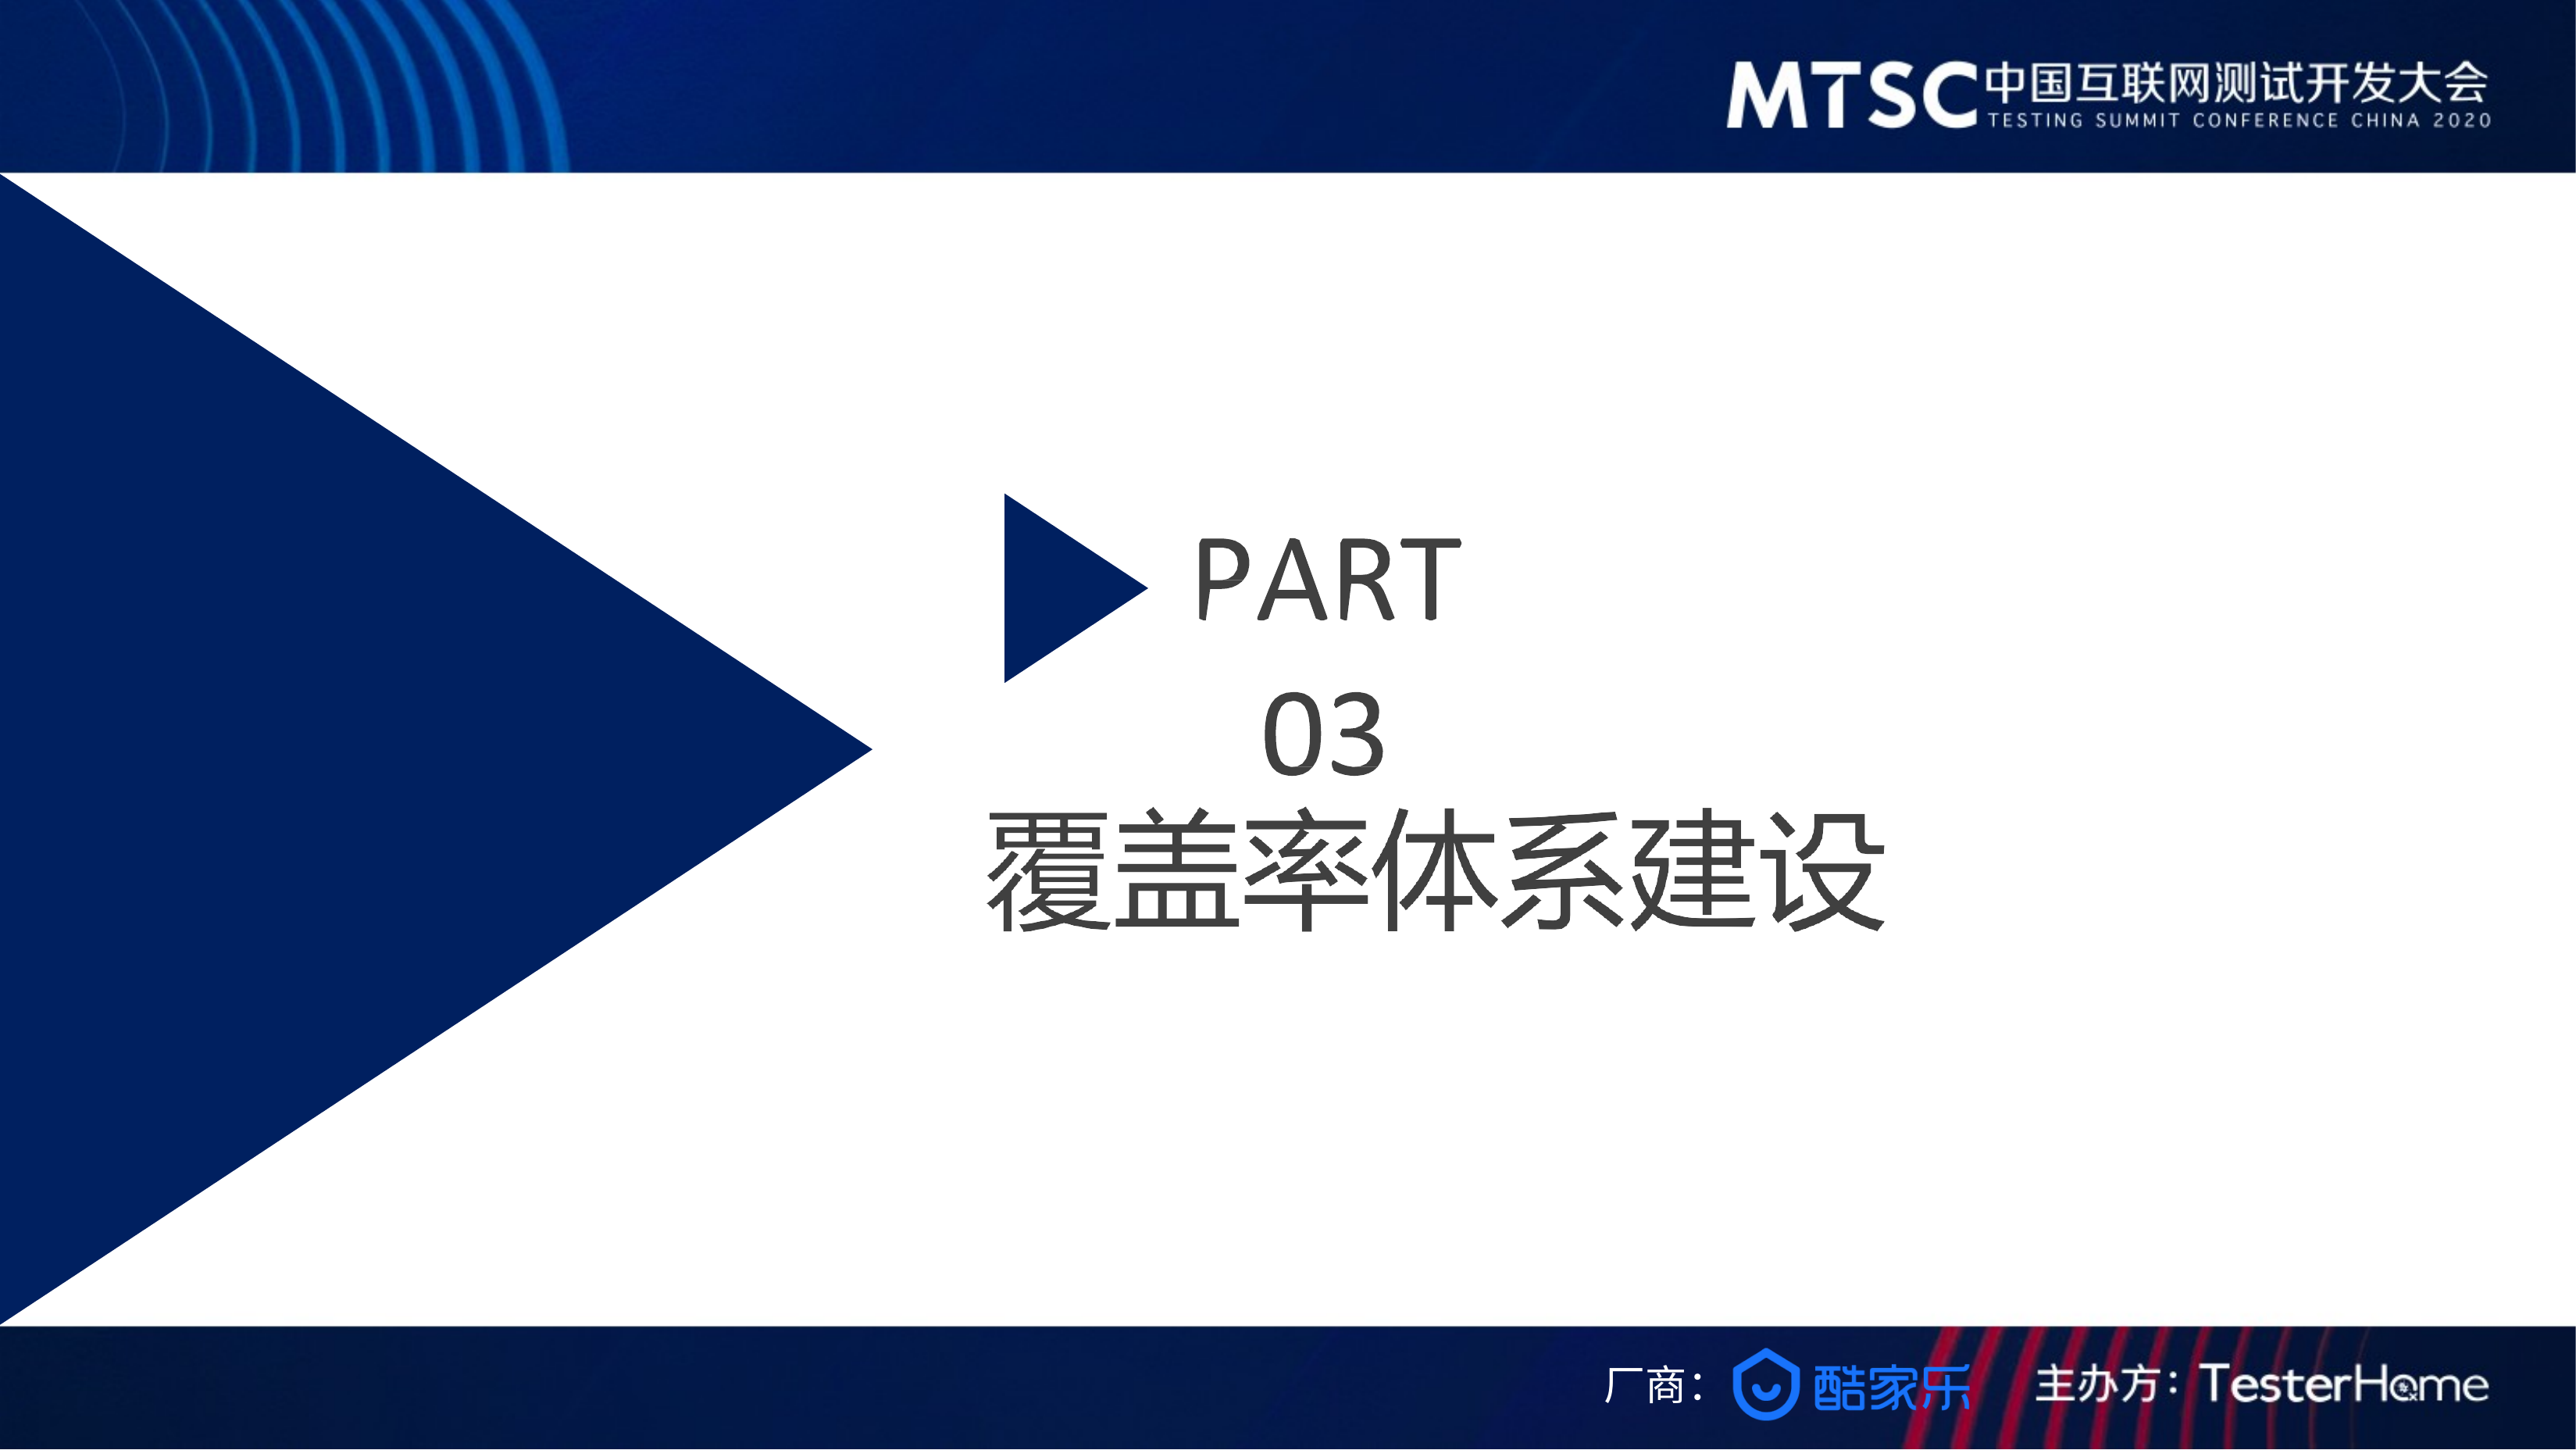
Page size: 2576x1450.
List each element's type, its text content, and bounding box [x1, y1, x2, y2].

picture [0, 0, 2576, 1449]
footer 厂商： [1602, 1354, 1732, 1450]
text_box [1265, 691, 1322, 777]
text_box [1332, 691, 1383, 777]
